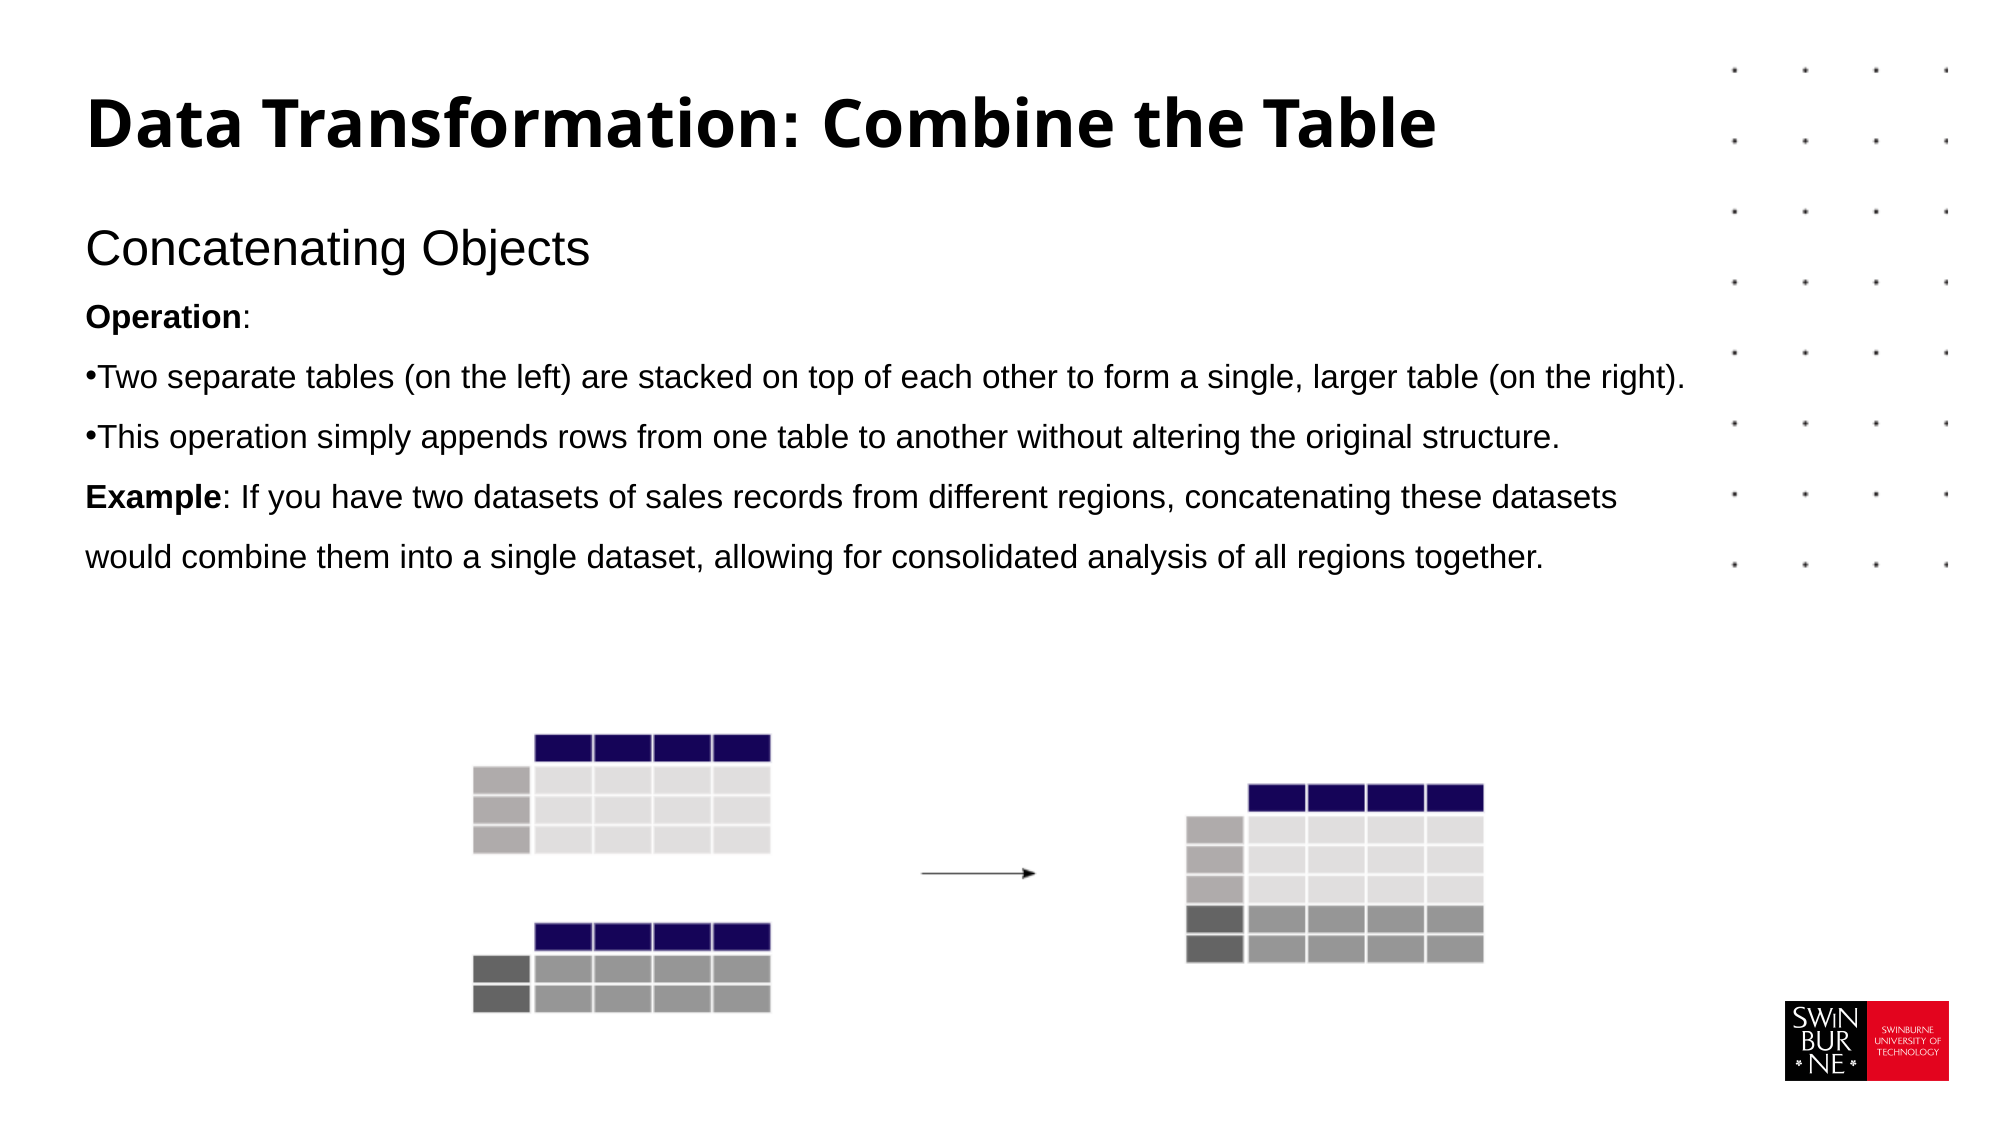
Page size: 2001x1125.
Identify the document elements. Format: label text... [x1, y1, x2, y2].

picture [397, 715, 1552, 1036]
title Data Transformation: Combine the Table [70, 73, 1660, 178]
picture [1785, 1001, 1949, 1081]
text_box Concatenating Objects Operation: Two separate tables (on the left) are stacked on top of each other to form a single, larger table (on the right). This operation simply appends rows from one table to another without altering the original structure. Example: If you have two datasets of sales records from different regions, concatenating these datasets would combine them into a single dataset, allowing for consolidated analysis of all regions together. [70, 178, 1703, 643]
